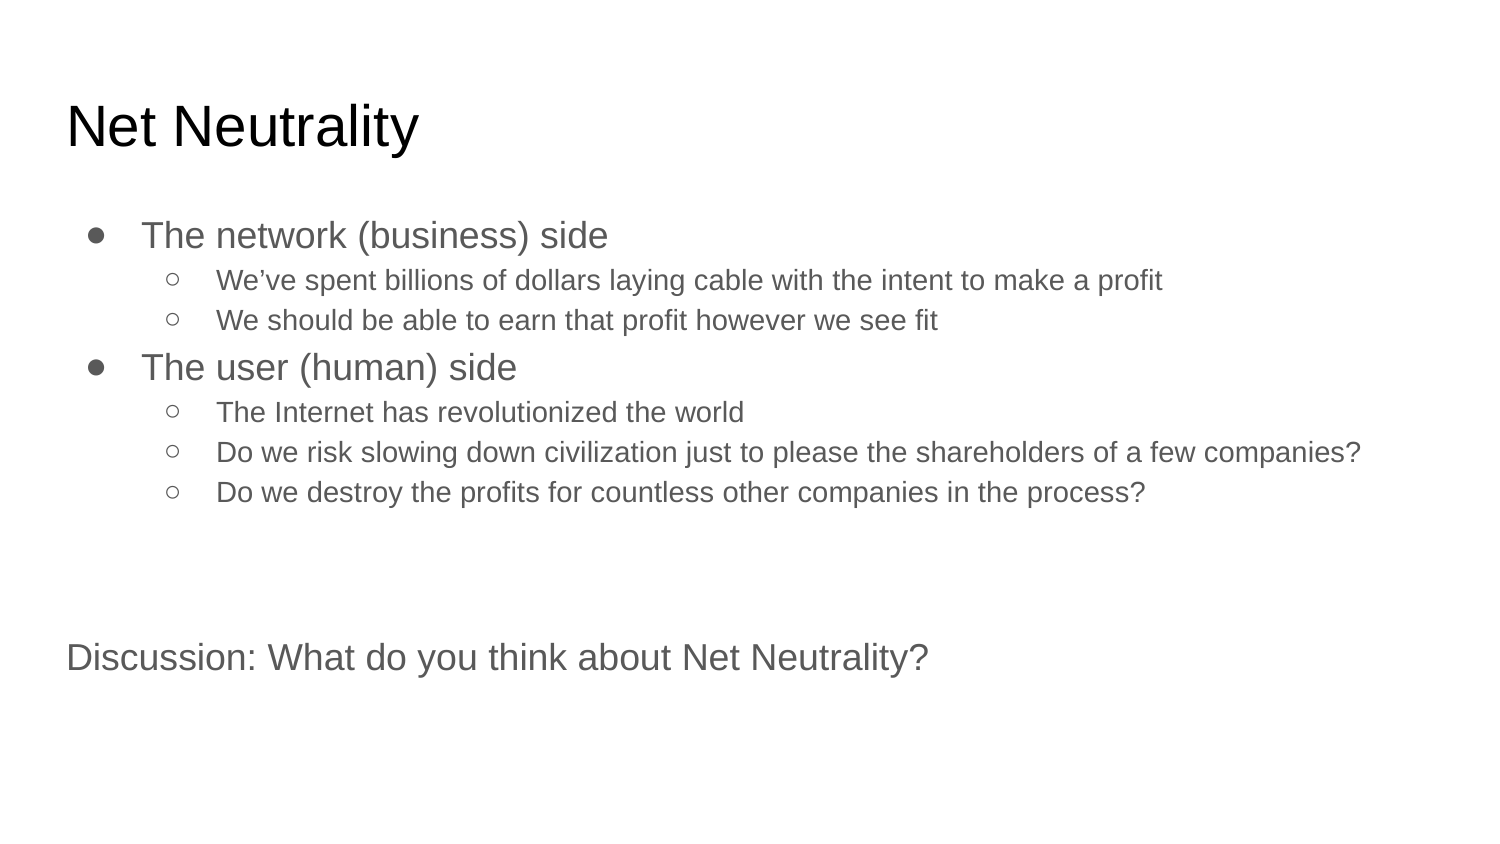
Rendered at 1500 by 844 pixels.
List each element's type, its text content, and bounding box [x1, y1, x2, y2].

list The network (business) side We’ve spent billions of dollars laying cable with the intent to make a profit We should be able to earn that profit however we see fit The user (human) side The Internet has revolutionized the world Do we risk slowing down civilization just to please the shareholders of a few companies? Do we destroy the profits for countless other companies in the process? Discussion: What do you think about Net Neutrality? [51, 189, 1449, 844]
title Net Neutrality [51, 72, 1449, 167]
